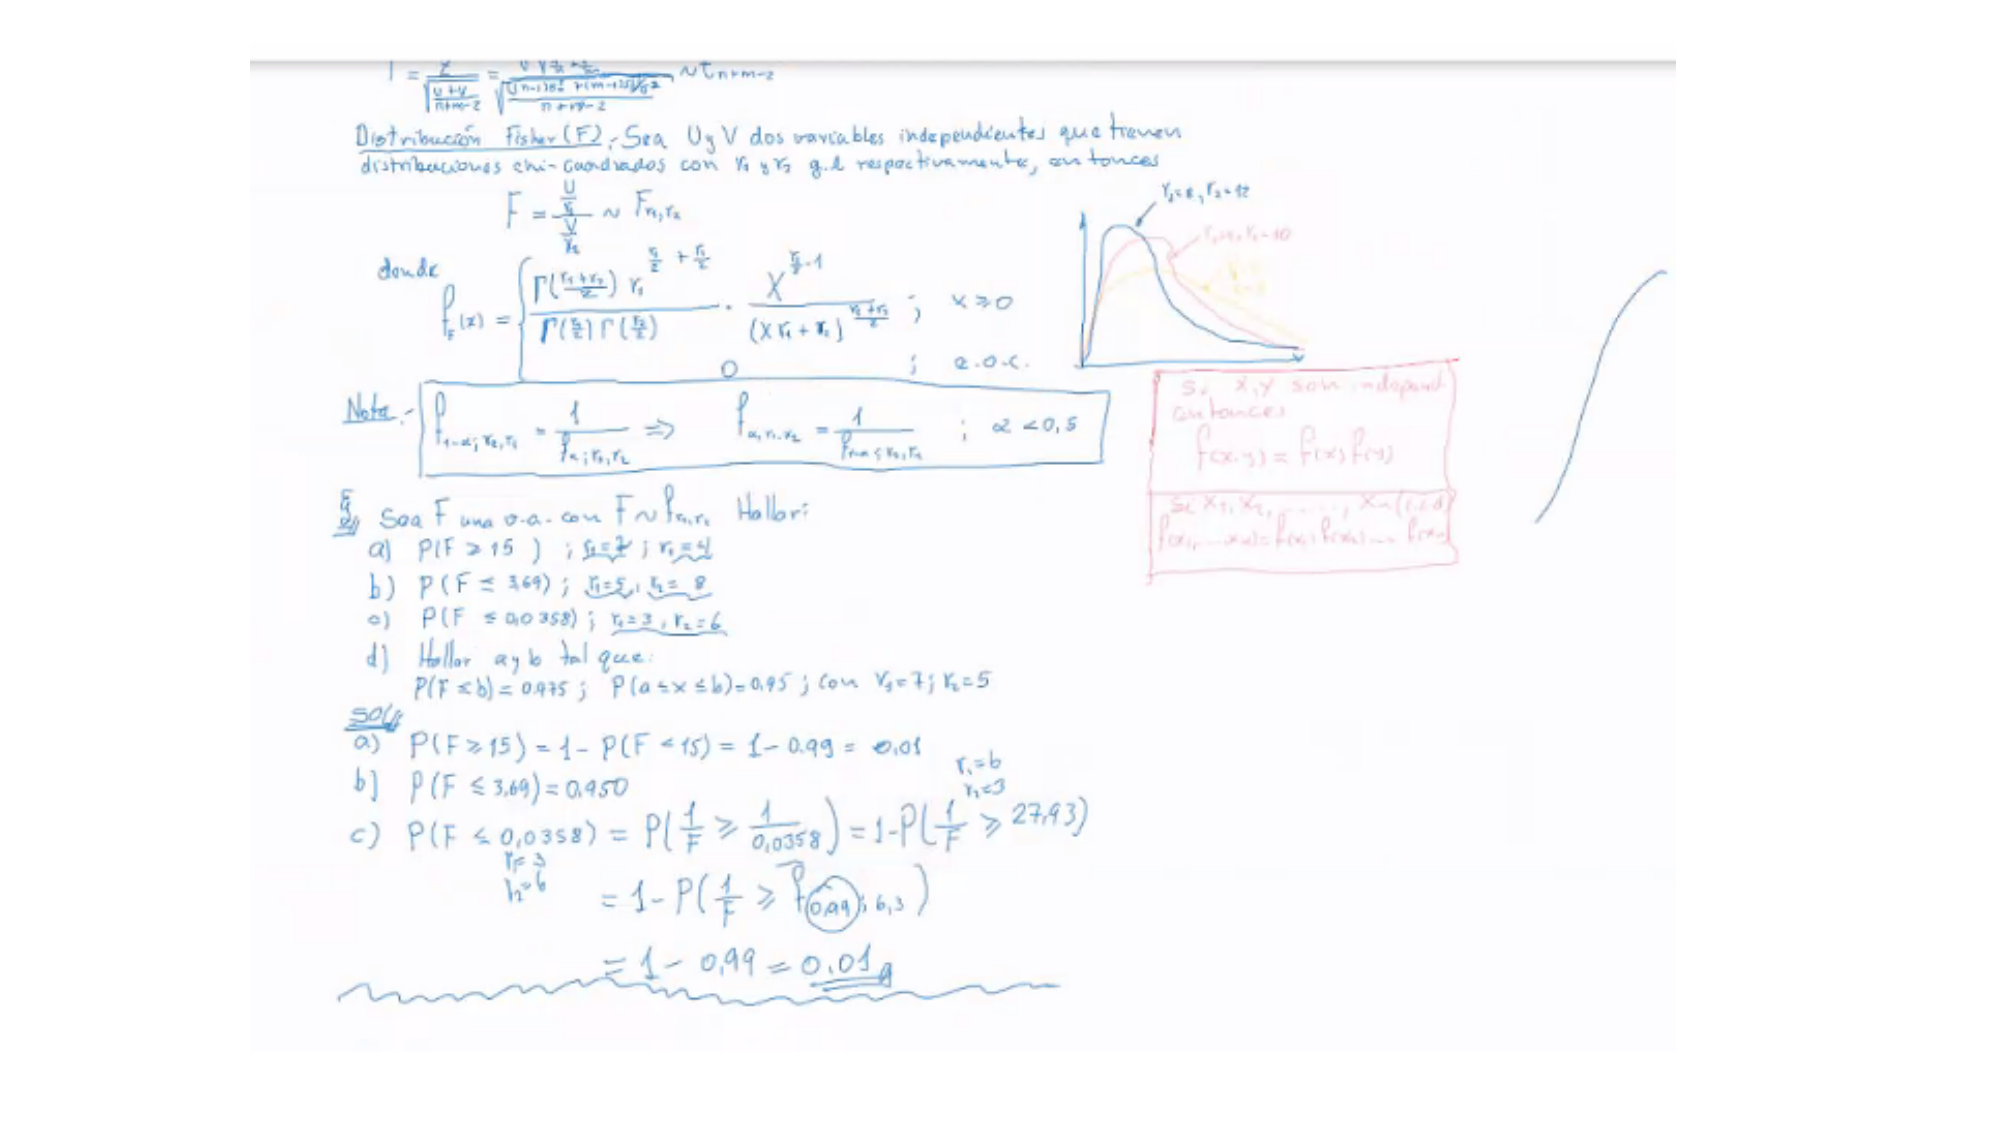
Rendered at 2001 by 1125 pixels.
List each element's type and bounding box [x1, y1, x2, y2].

picture [250, 43, 1676, 1052]
